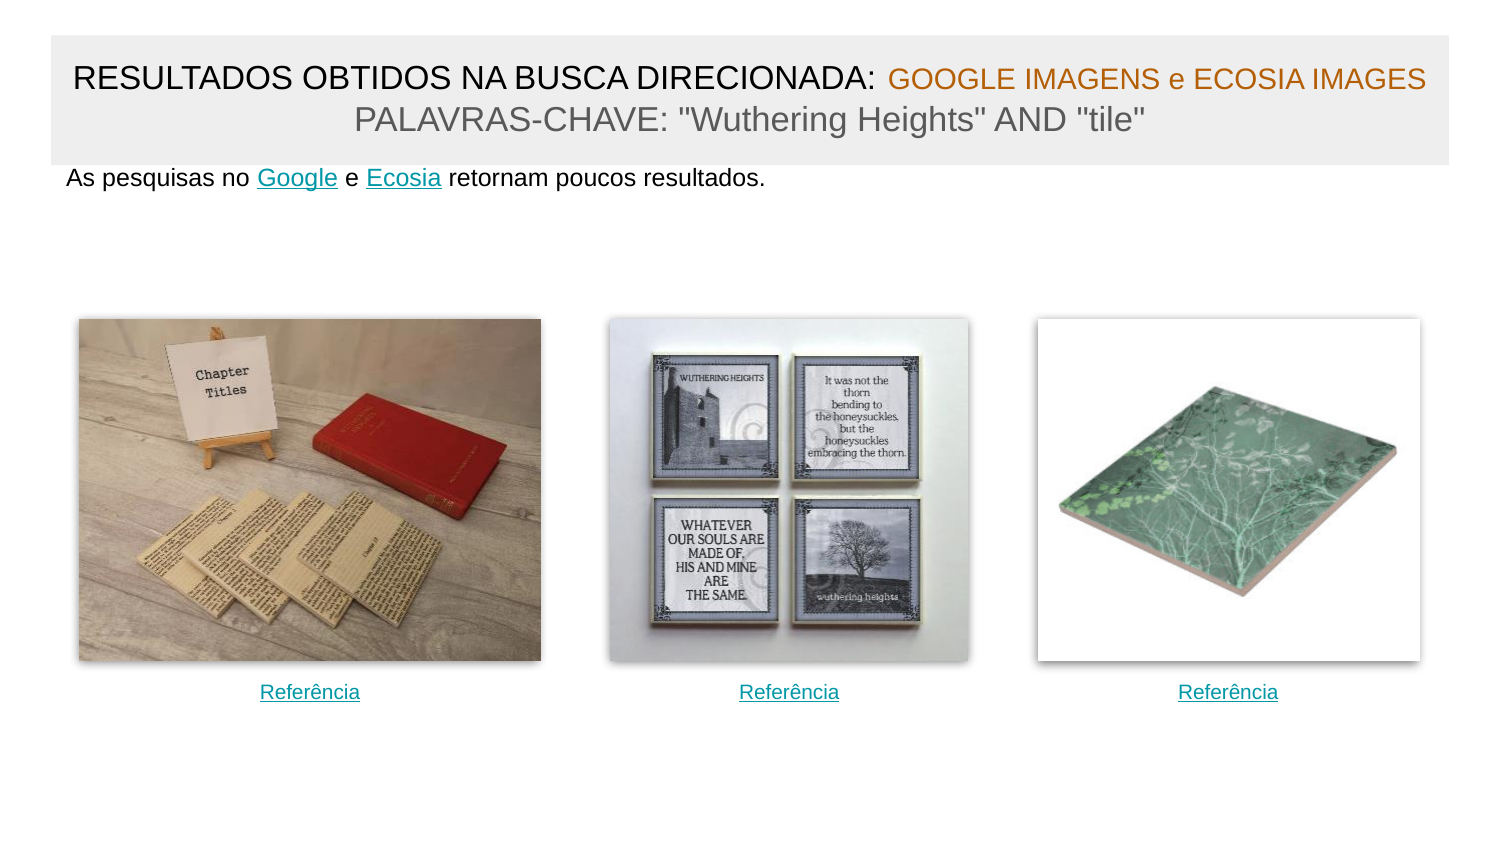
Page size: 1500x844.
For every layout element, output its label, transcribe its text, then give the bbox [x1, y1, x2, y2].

picture [1037, 318, 1421, 662]
title RESULTADOS OBTIDOS NA BUSCA DIRECIONADA: GOOGLE IMAGENS e ECOSIA IMAGES PALAVRAS-CHAVE: "Wuthering Heights" AND "tile" [51, 35, 1449, 166]
text_box Referência [92, 671, 528, 718]
text_box Referência [1049, 670, 1407, 718]
picture [610, 318, 969, 662]
text_box Referência [610, 669, 968, 718]
text_box As pesquisas no Google e Ecosia retornam poucos resultados. [51, 166, 1449, 207]
picture [79, 318, 541, 662]
